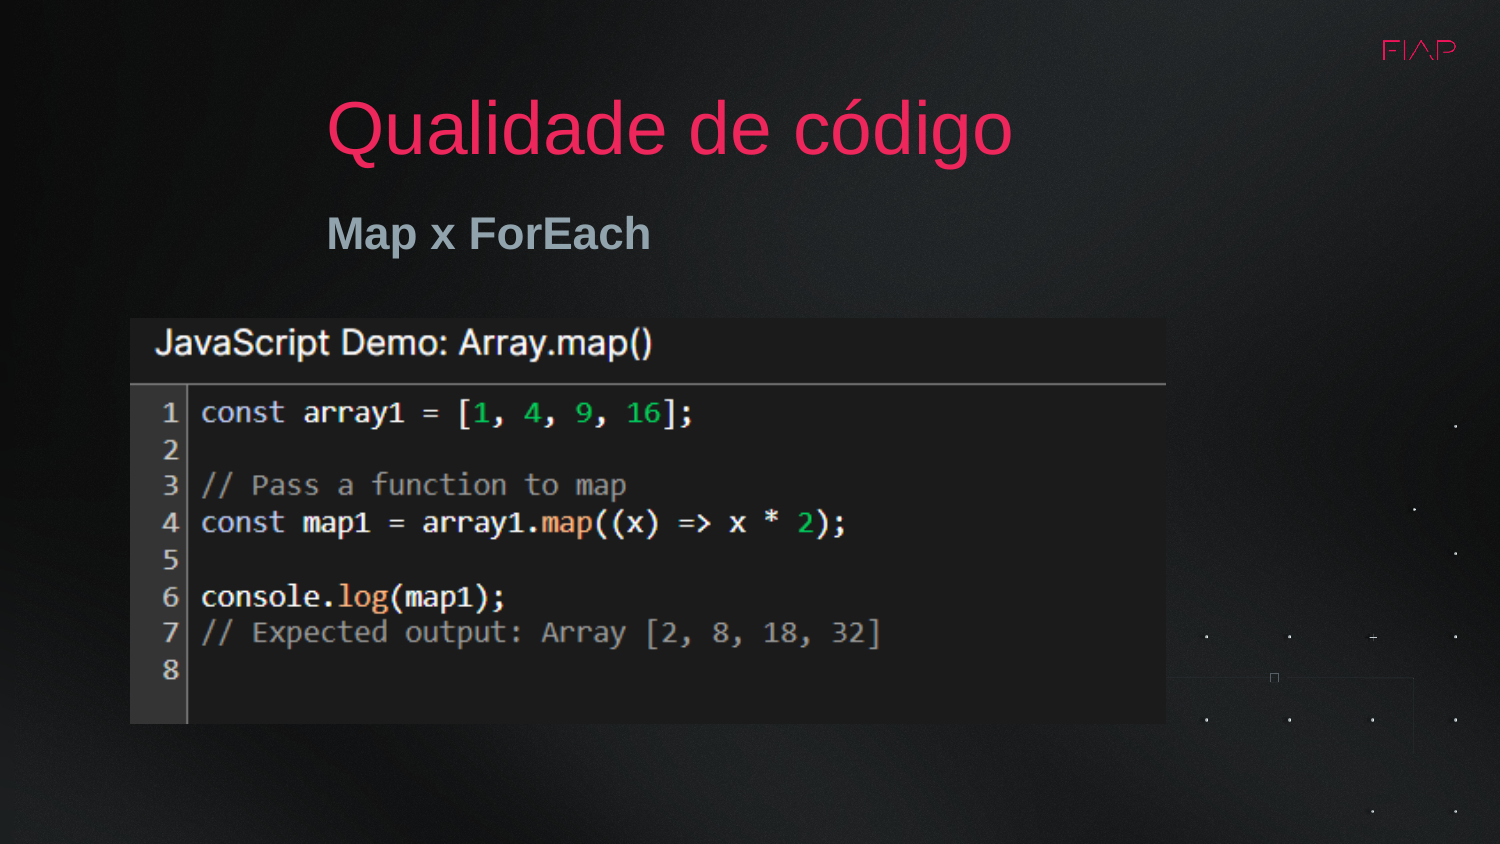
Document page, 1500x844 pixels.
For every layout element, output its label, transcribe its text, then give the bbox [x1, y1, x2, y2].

text_box Map x ForEach [311, 196, 1292, 420]
text_box Qualidade de código [311, 72, 1126, 177]
picture [0, 0, 1500, 844]
